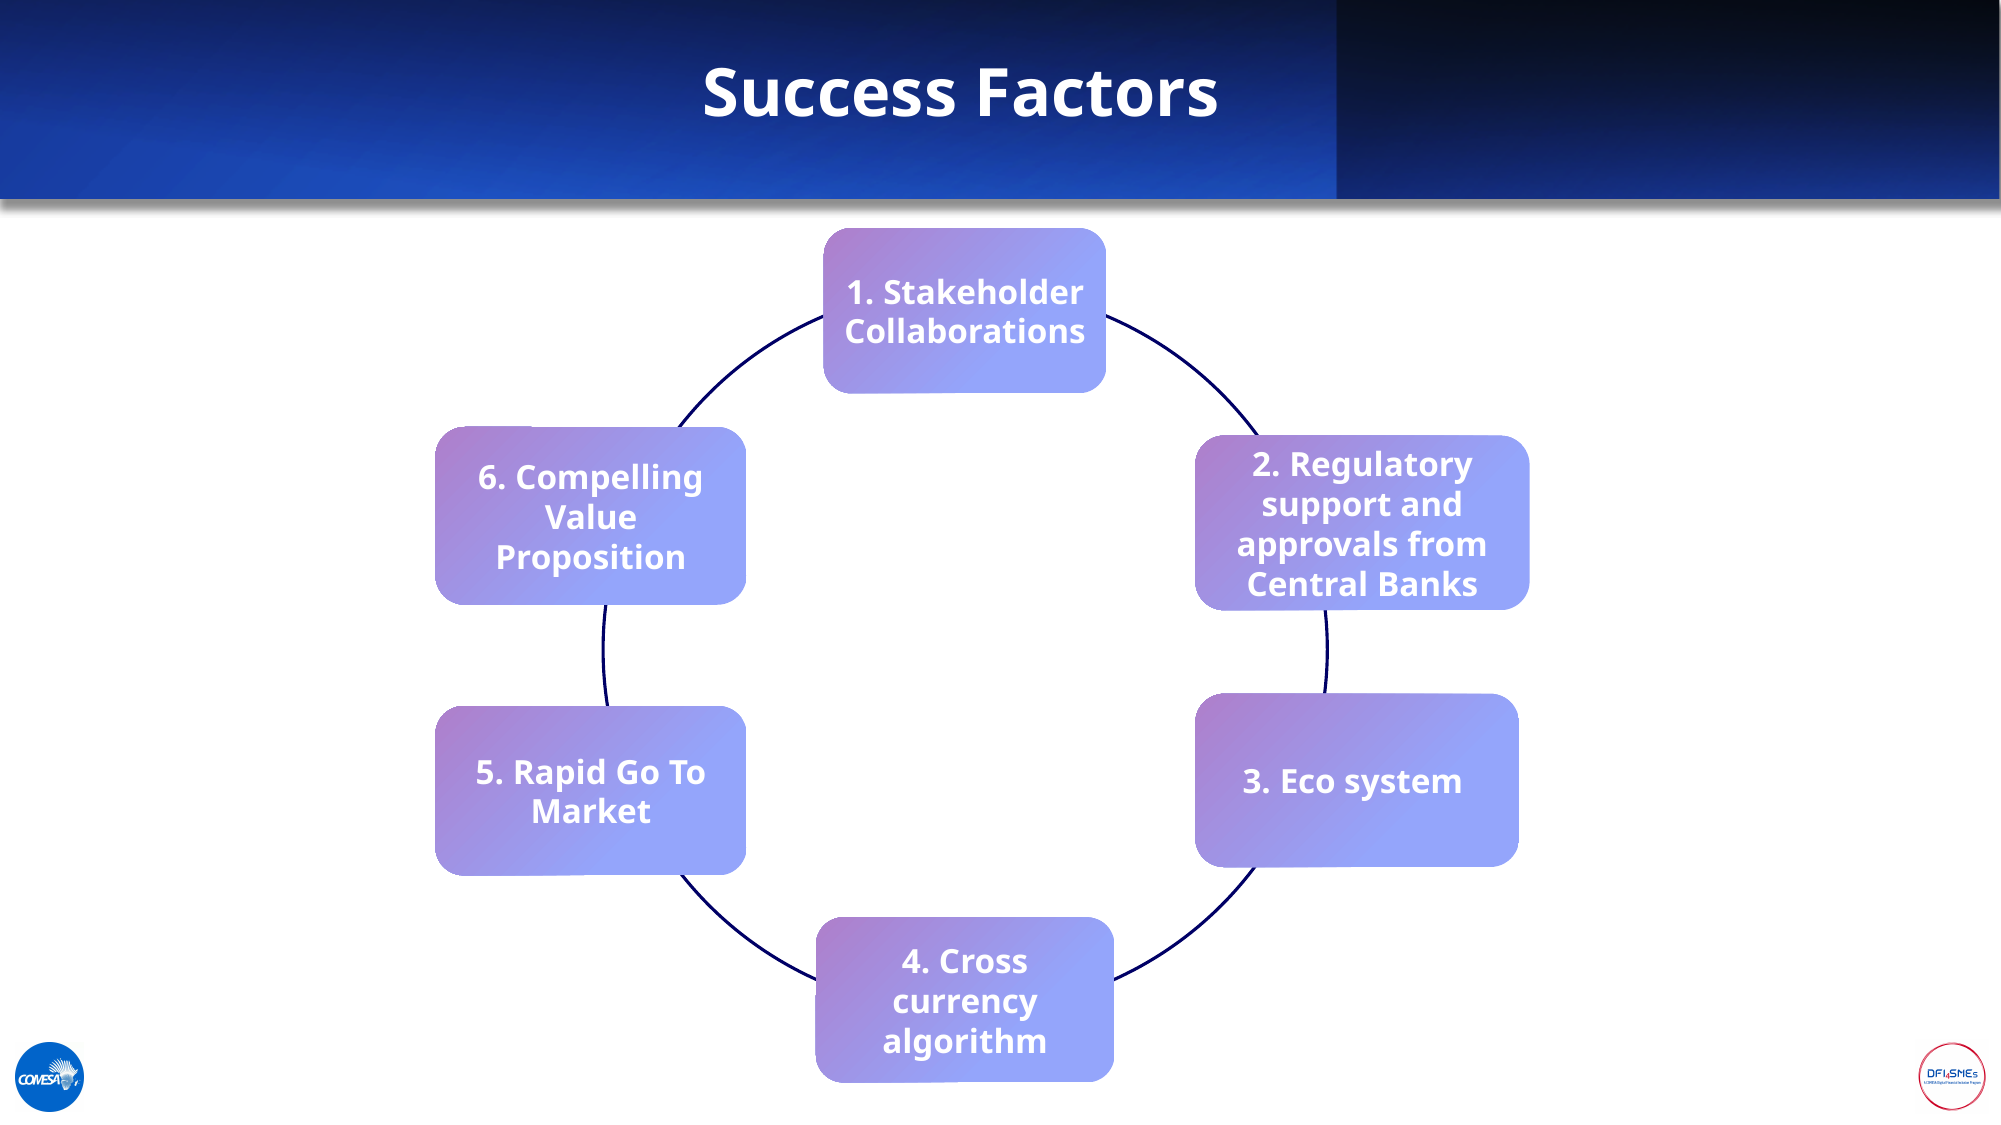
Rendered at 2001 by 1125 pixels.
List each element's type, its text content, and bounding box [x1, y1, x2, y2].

picture [15, 1042, 84, 1112]
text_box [435, 227, 1530, 1083]
title Success Factors [98, 42, 1824, 148]
picture [1915, 1039, 1989, 1114]
picture [0, 0, 2000, 199]
